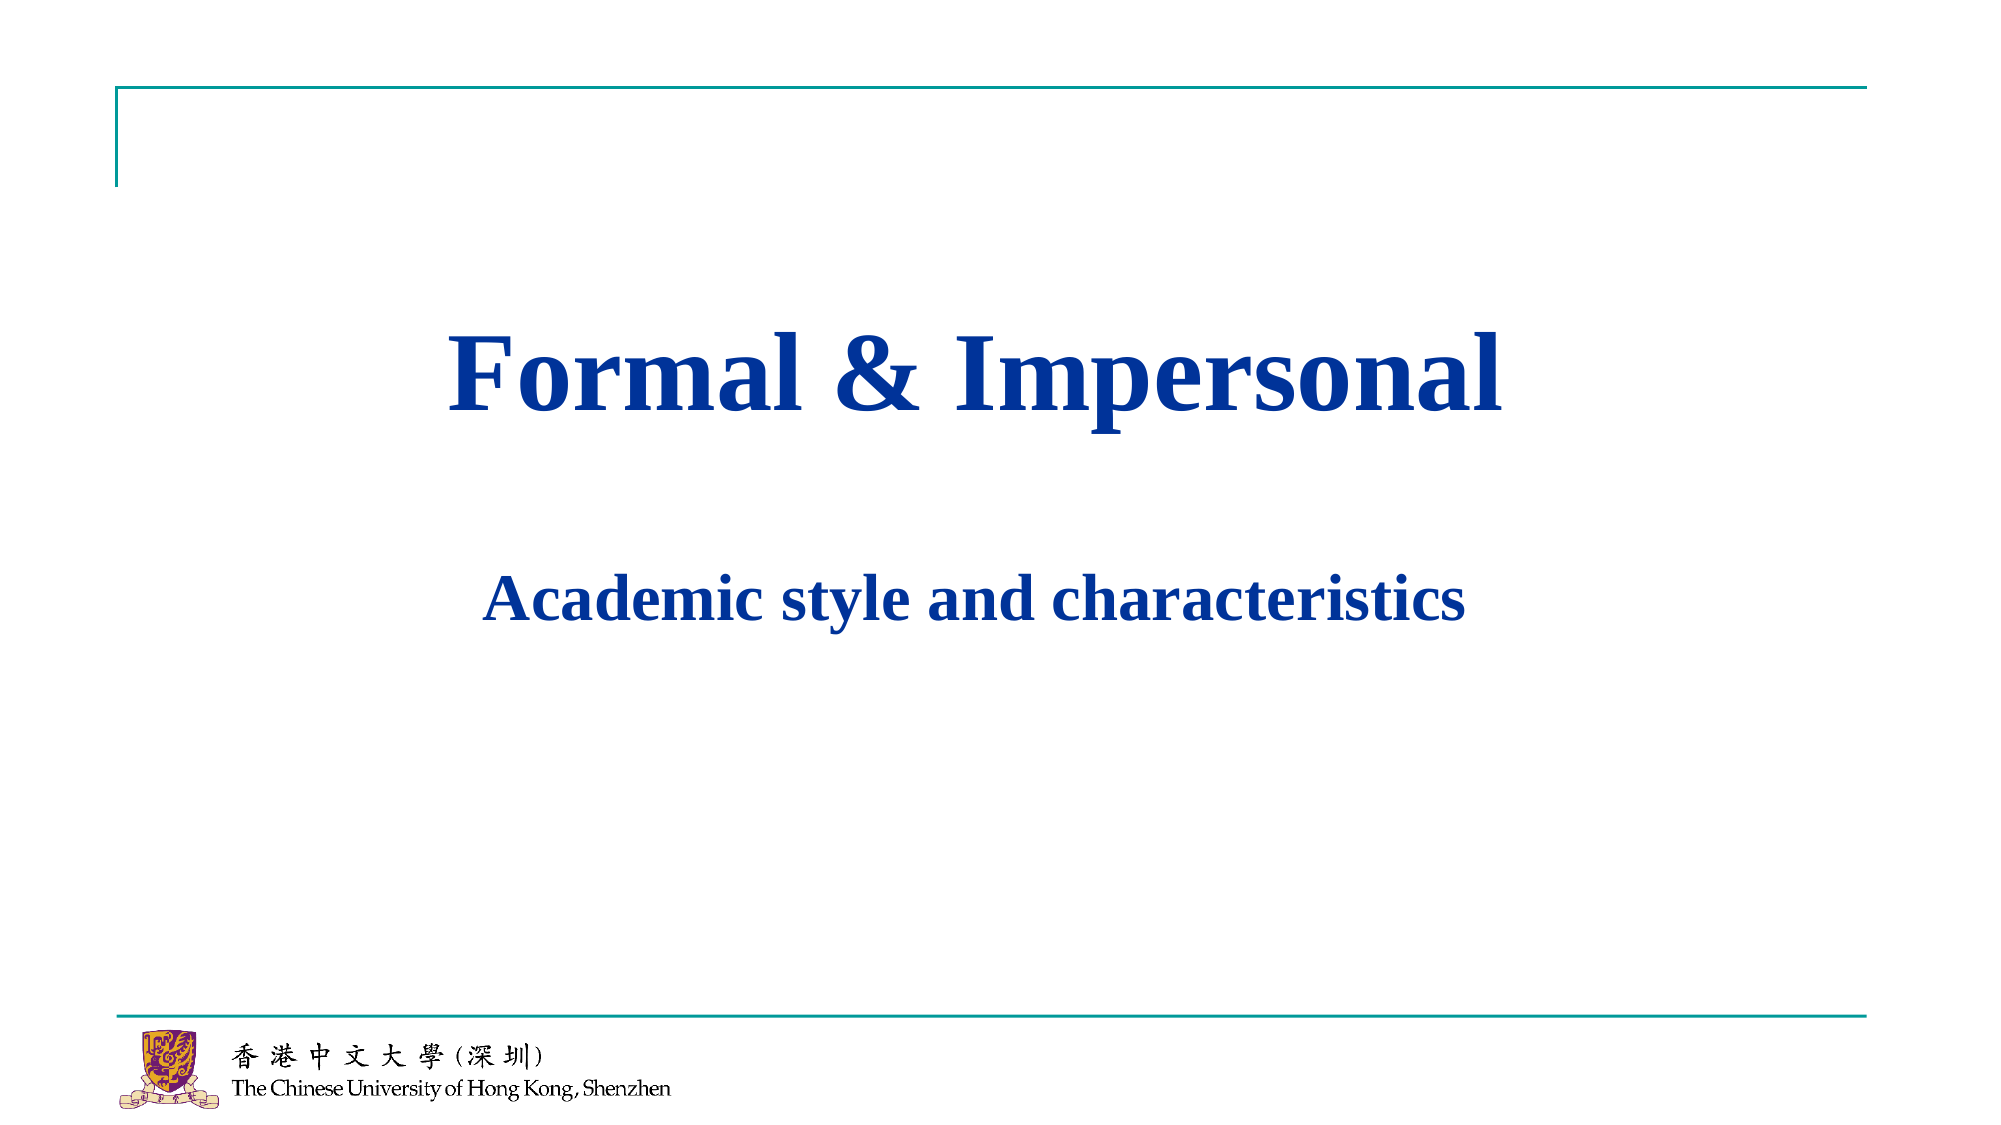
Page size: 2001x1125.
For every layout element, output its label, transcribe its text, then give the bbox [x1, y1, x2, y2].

picture [67, 995, 723, 1125]
title Formal & Impersonal Academic style and characteristics [125, 290, 1826, 457]
